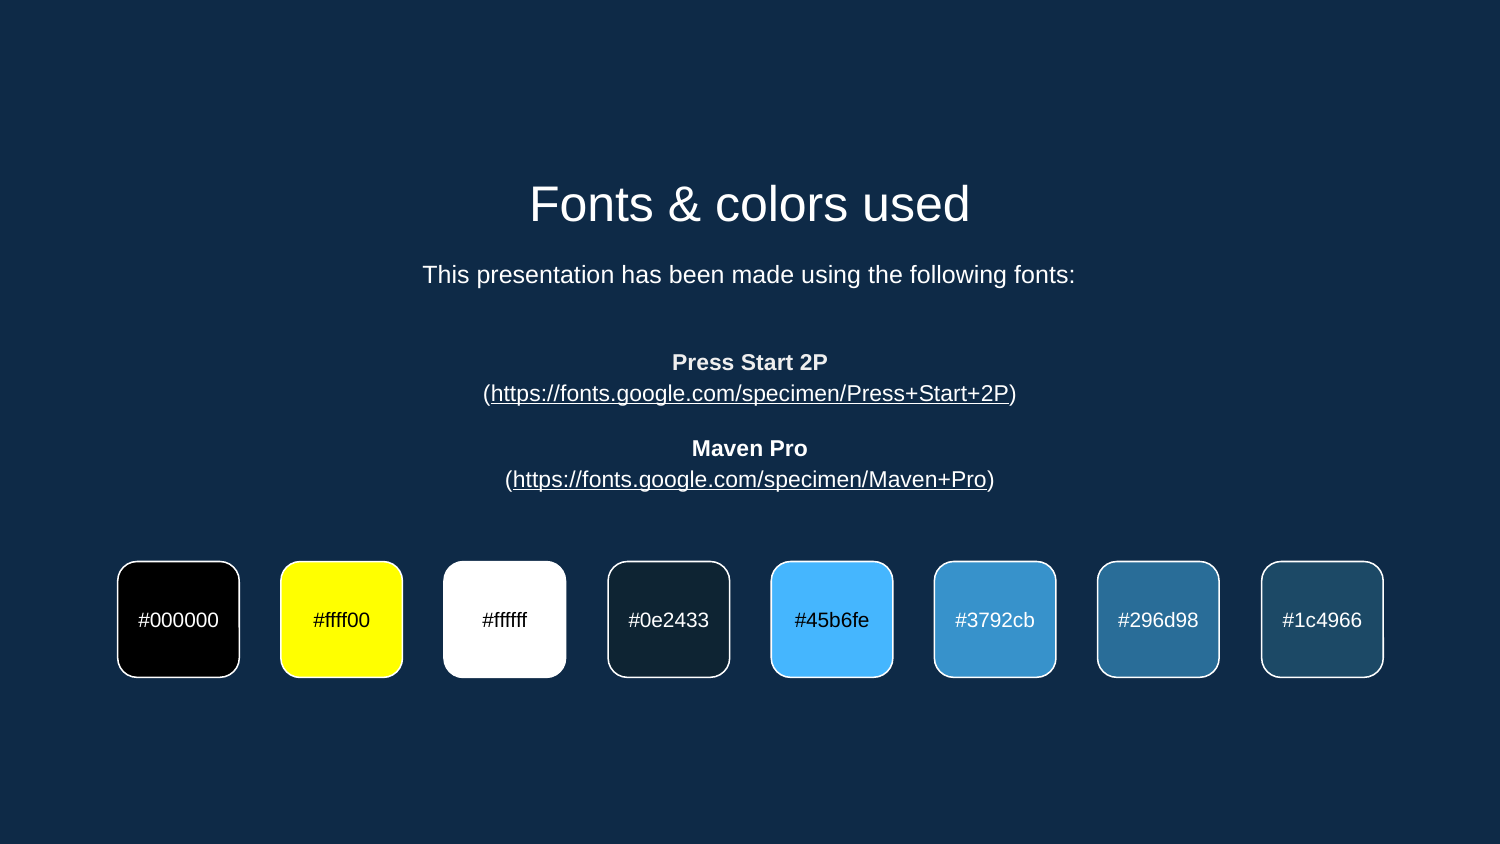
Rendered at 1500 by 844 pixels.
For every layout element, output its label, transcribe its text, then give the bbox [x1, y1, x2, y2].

title Fonts & colors used [171, 156, 1328, 236]
text_box [117, 561, 240, 585]
text_box [443, 561, 566, 585]
text_box #000000 [117, 585, 240, 654]
text_box [1261, 654, 1384, 678]
text_box [1261, 561, 1384, 585]
text_box #1c4966 [1261, 585, 1384, 654]
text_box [607, 561, 1220, 678]
list This presentation has been made using the following fonts: [171, 239, 1328, 312]
text_box #ffffff [443, 585, 566, 654]
text_box [280, 561, 403, 585]
text_box [117, 654, 240, 678]
text_box [280, 654, 403, 678]
text_box #ffff00 [280, 585, 403, 654]
list Press Start 2P (https://fonts.google.com/specimen/Press+Start+2P) Maven Pro (https://fonts.google.com/specimen/Maven+Pro) [171, 314, 1328, 521]
text_box [443, 654, 566, 678]
